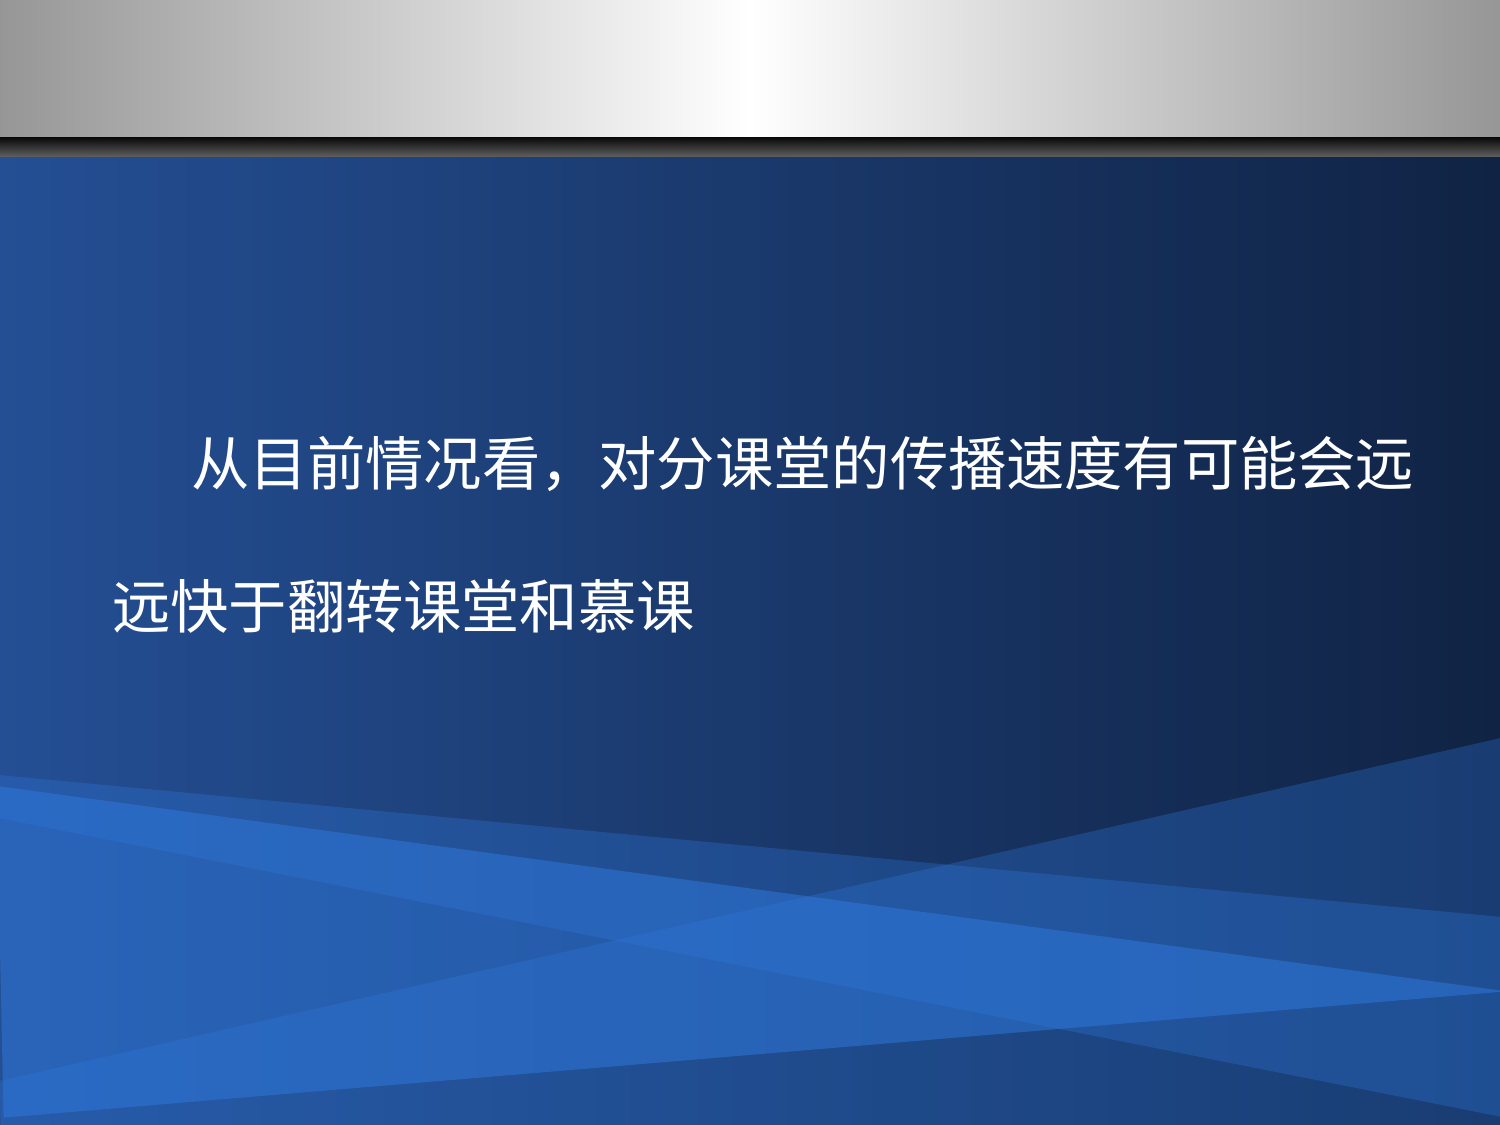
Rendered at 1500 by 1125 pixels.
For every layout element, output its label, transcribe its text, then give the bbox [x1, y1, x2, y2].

text_box 从目前情况看，对分课堂的传播速度有可能会远远快于翻转课堂和慕课 [41, 208, 1436, 953]
